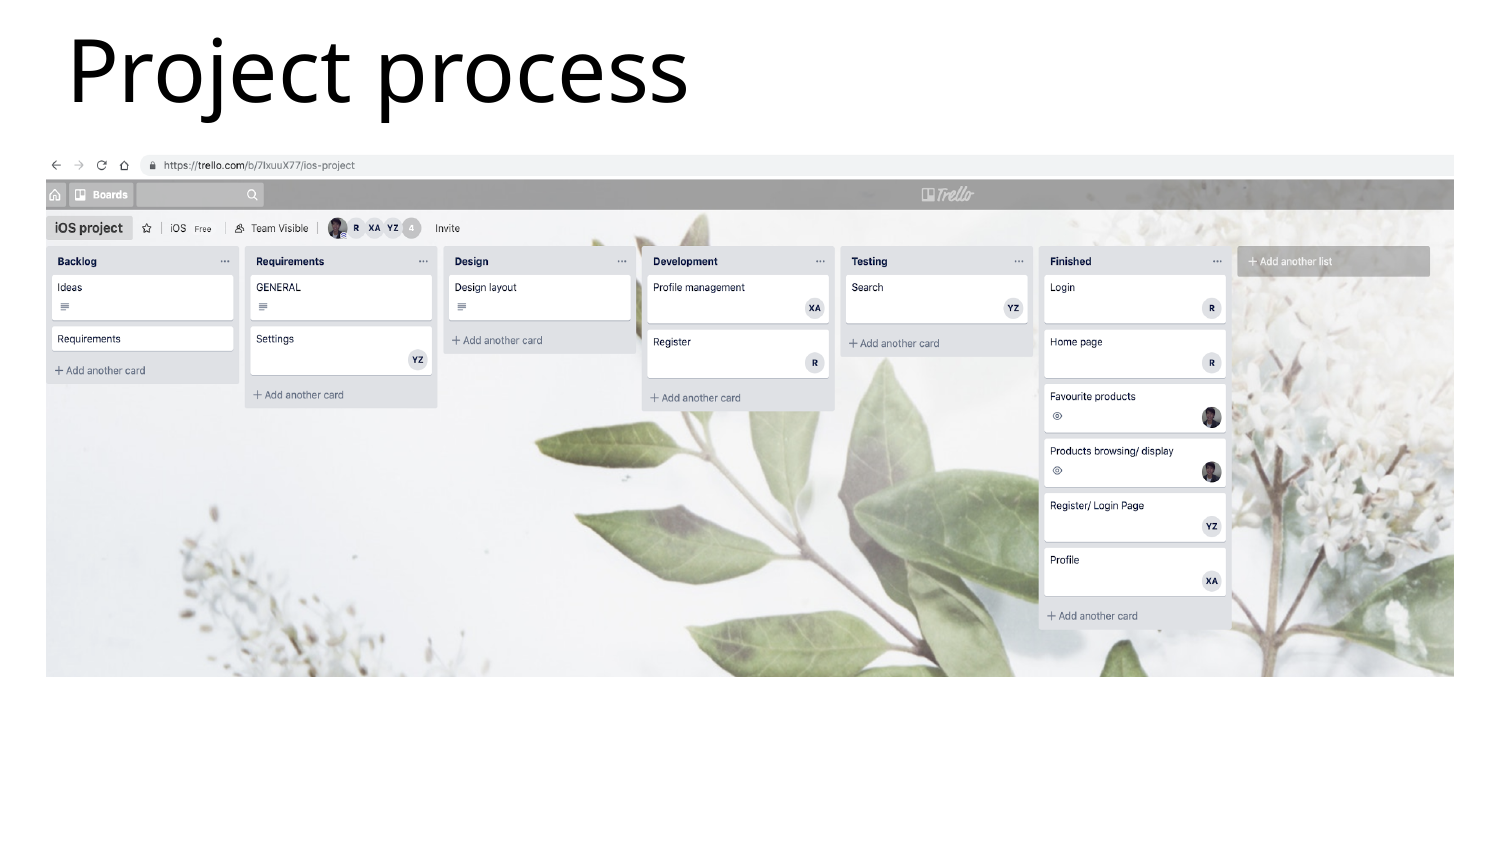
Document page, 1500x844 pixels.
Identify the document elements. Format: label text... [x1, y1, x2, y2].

text_box [46, 25, 965, 151]
picture [46, 152, 1454, 677]
title Project process [51, 41, 1449, 136]
